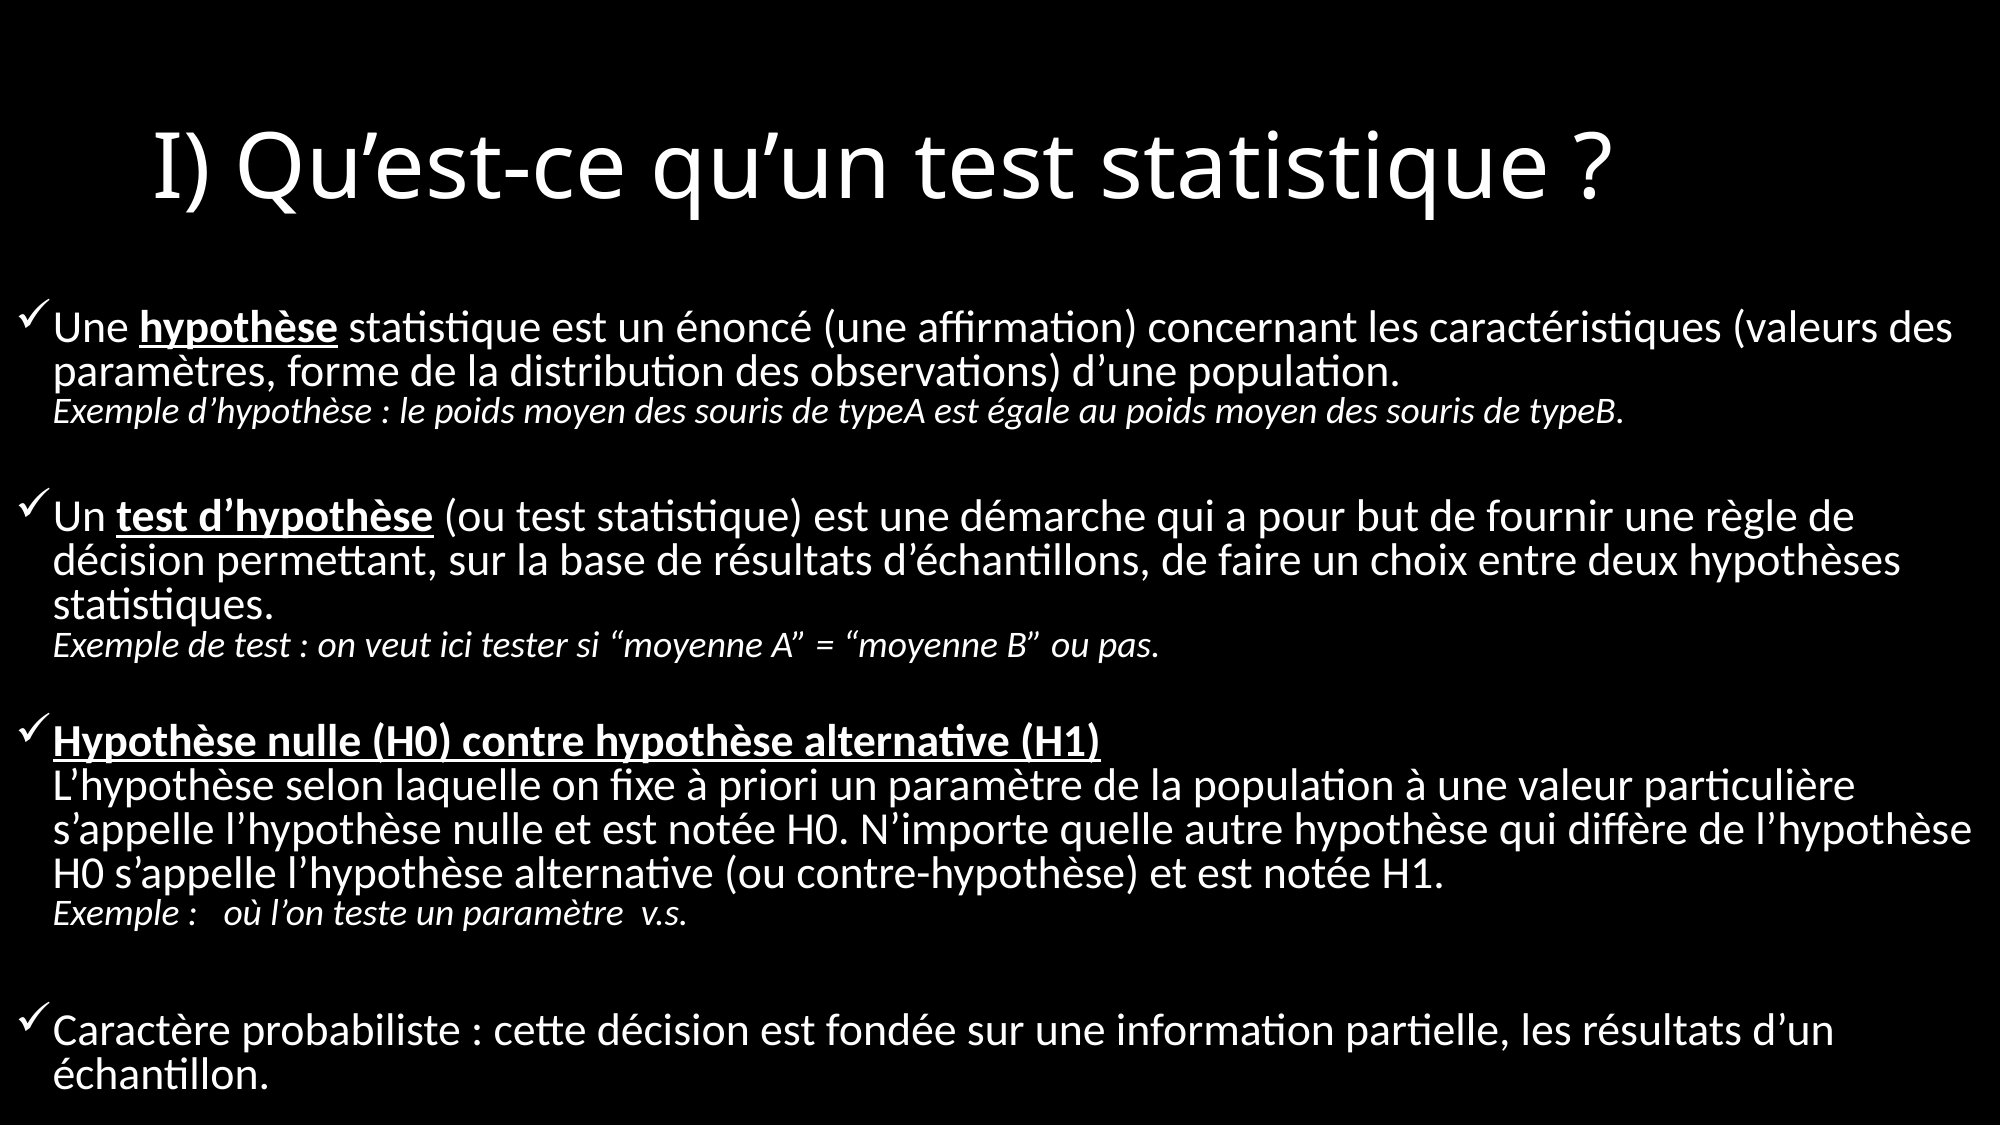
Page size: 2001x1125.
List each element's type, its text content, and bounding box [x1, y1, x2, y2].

title I) Qu’est-ce qu’un test statistique ? [137, 59, 1863, 278]
